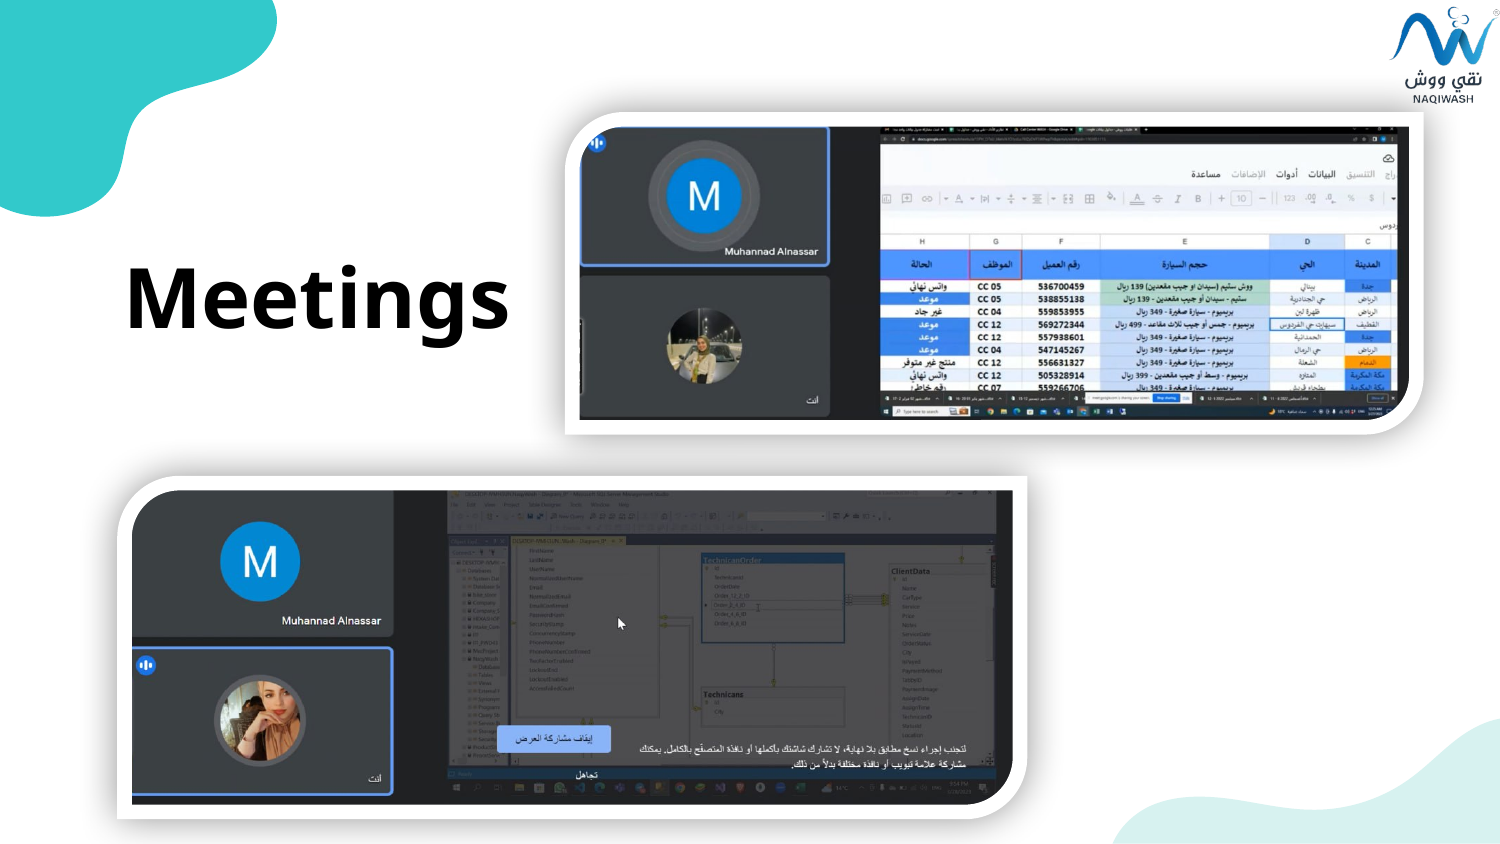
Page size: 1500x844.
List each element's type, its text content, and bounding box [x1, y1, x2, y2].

title Meetings [108, 186, 538, 361]
picture [571, 119, 1417, 428]
picture [1385, 0, 1500, 108]
picture [124, 482, 1021, 813]
